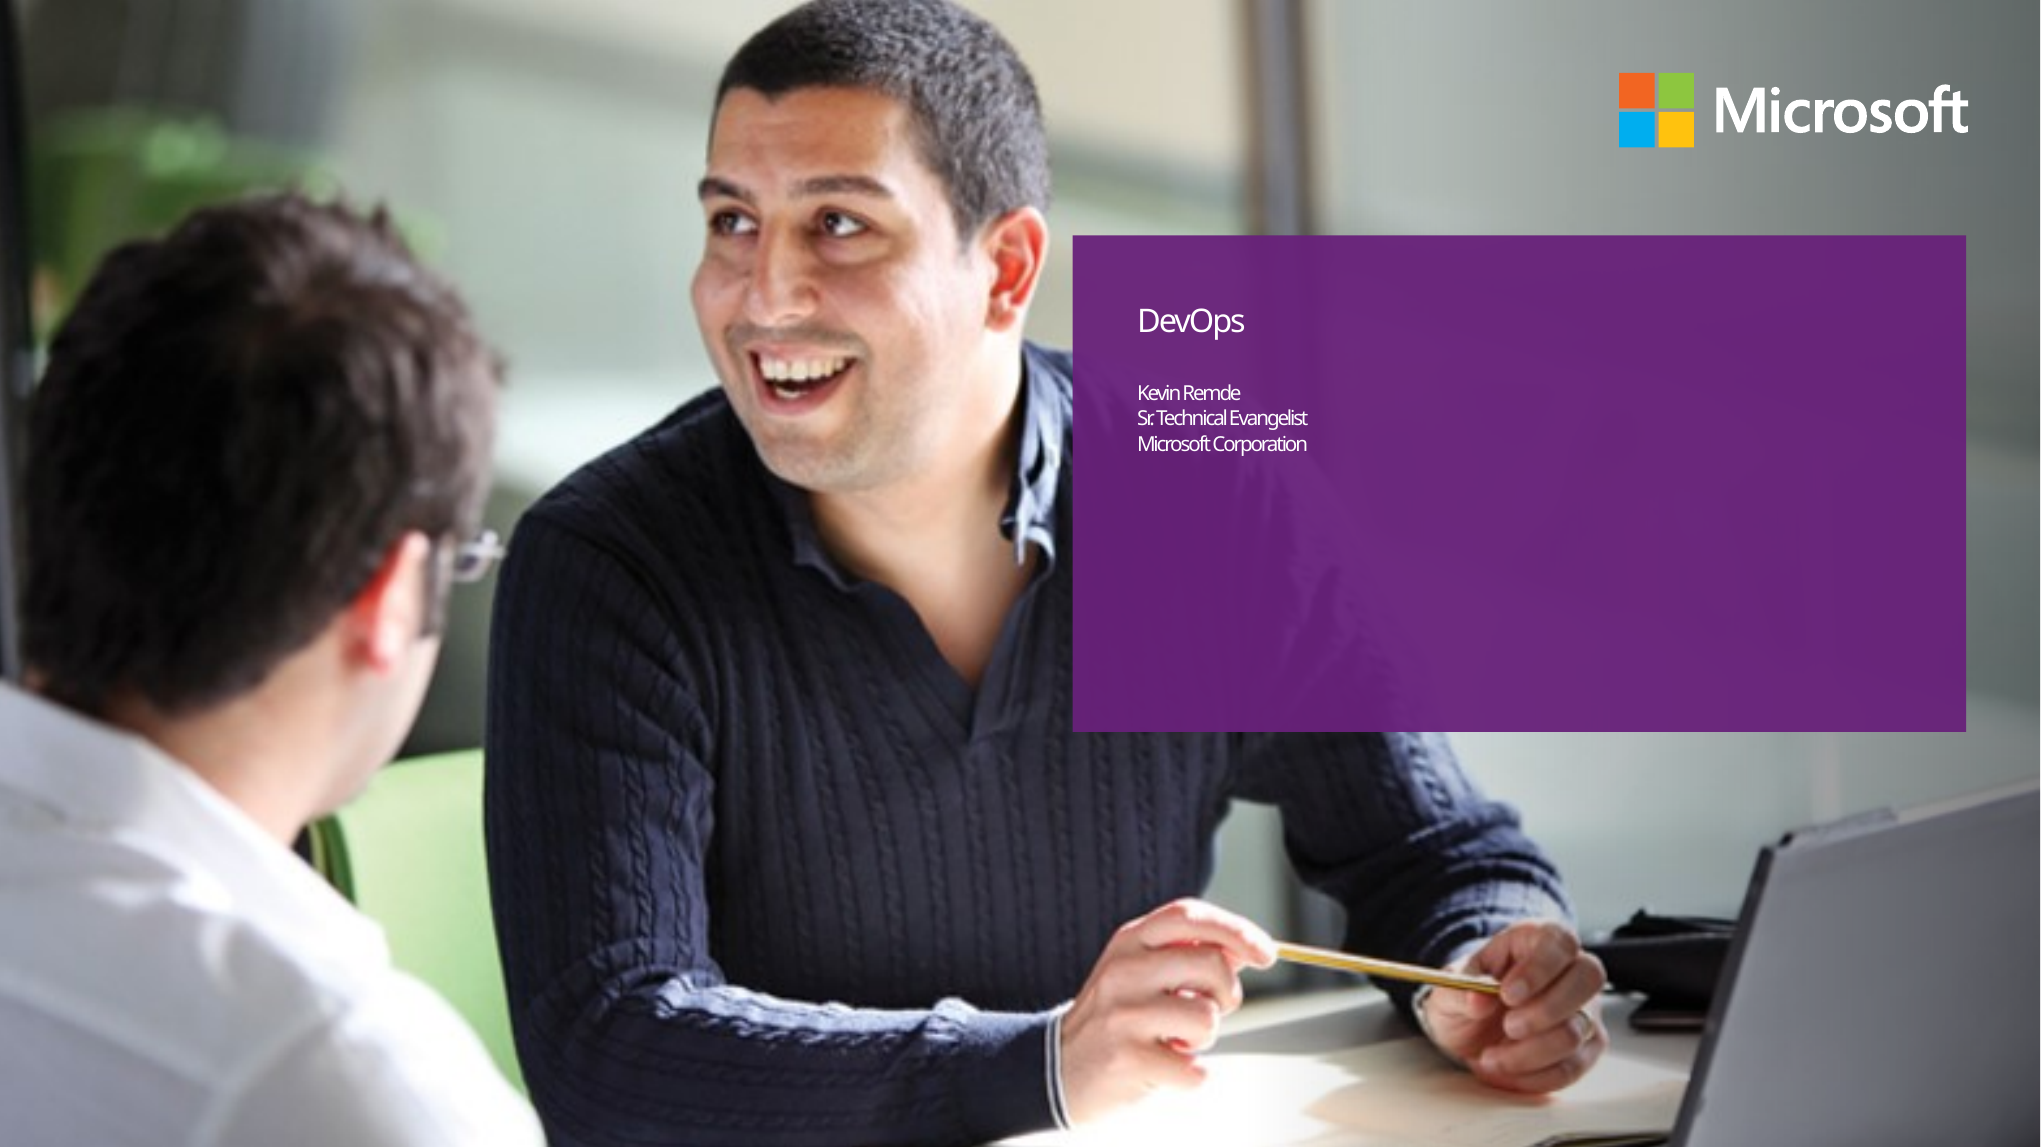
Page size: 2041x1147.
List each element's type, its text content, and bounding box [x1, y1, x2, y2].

title DevOps Kevin Remde Sr. Technical Evangelist Microsoft Corporation [1072, 236, 1965, 473]
picture [0, 0, 2041, 1147]
